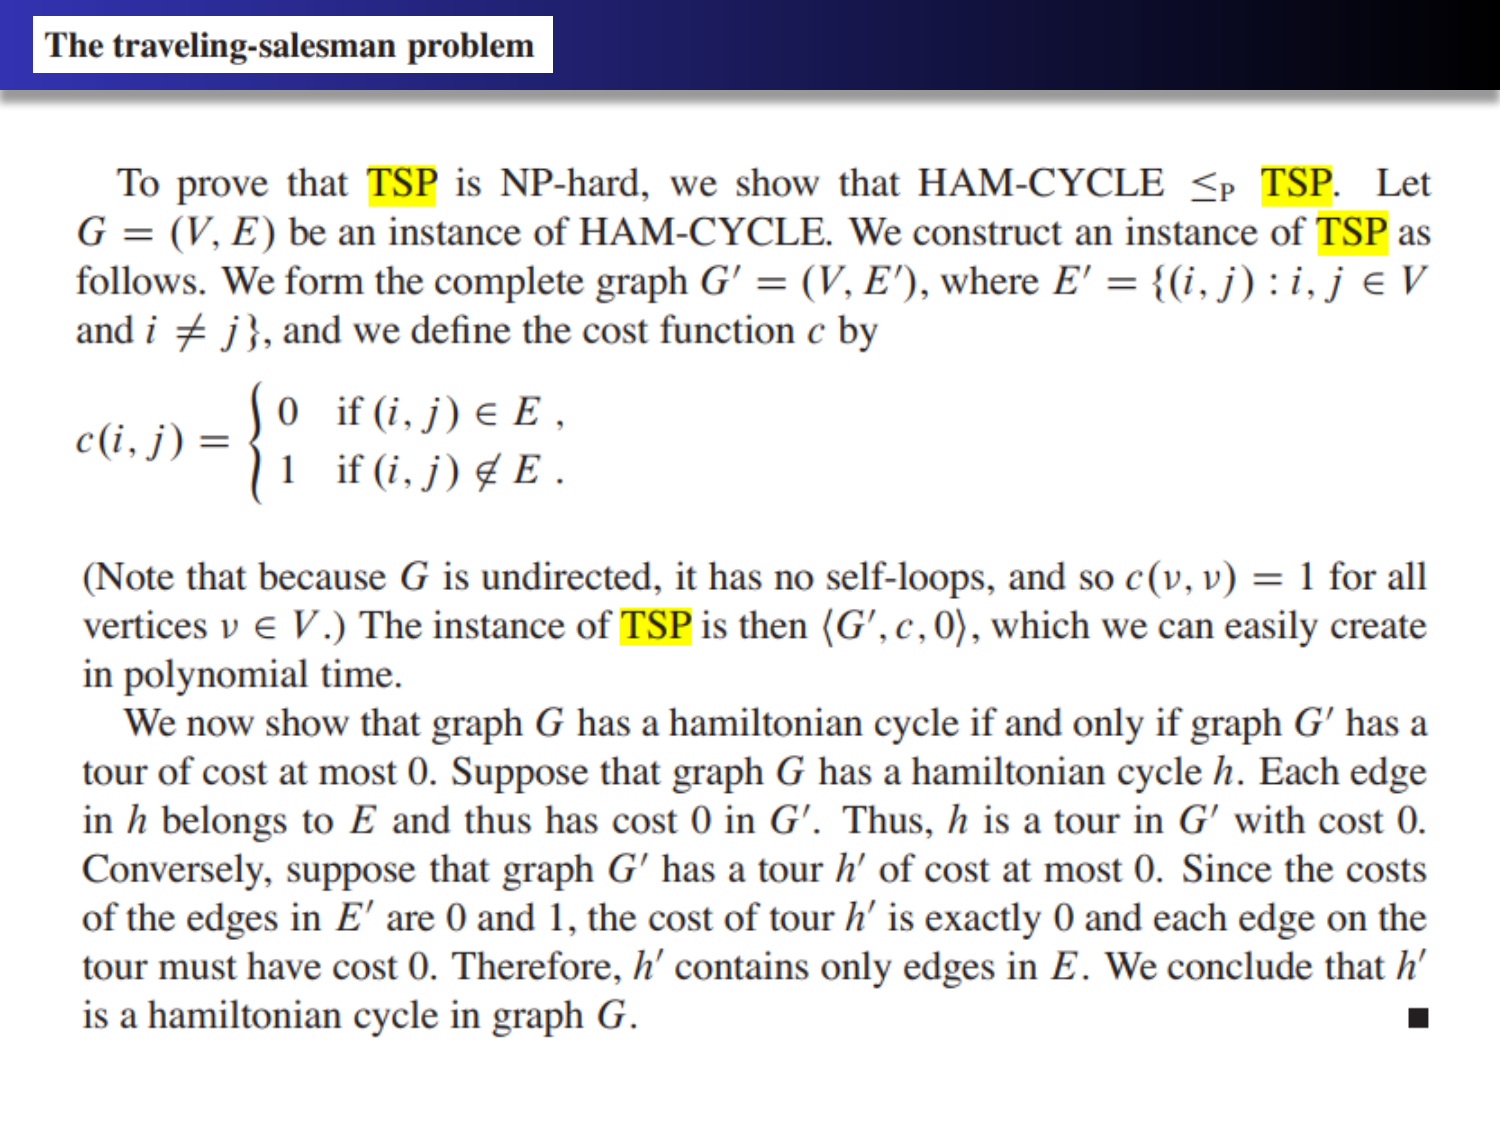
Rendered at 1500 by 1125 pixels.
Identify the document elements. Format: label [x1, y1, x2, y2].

picture [44, 149, 1456, 516]
picture [48, 542, 1464, 1068]
picture [33, 15, 553, 73]
